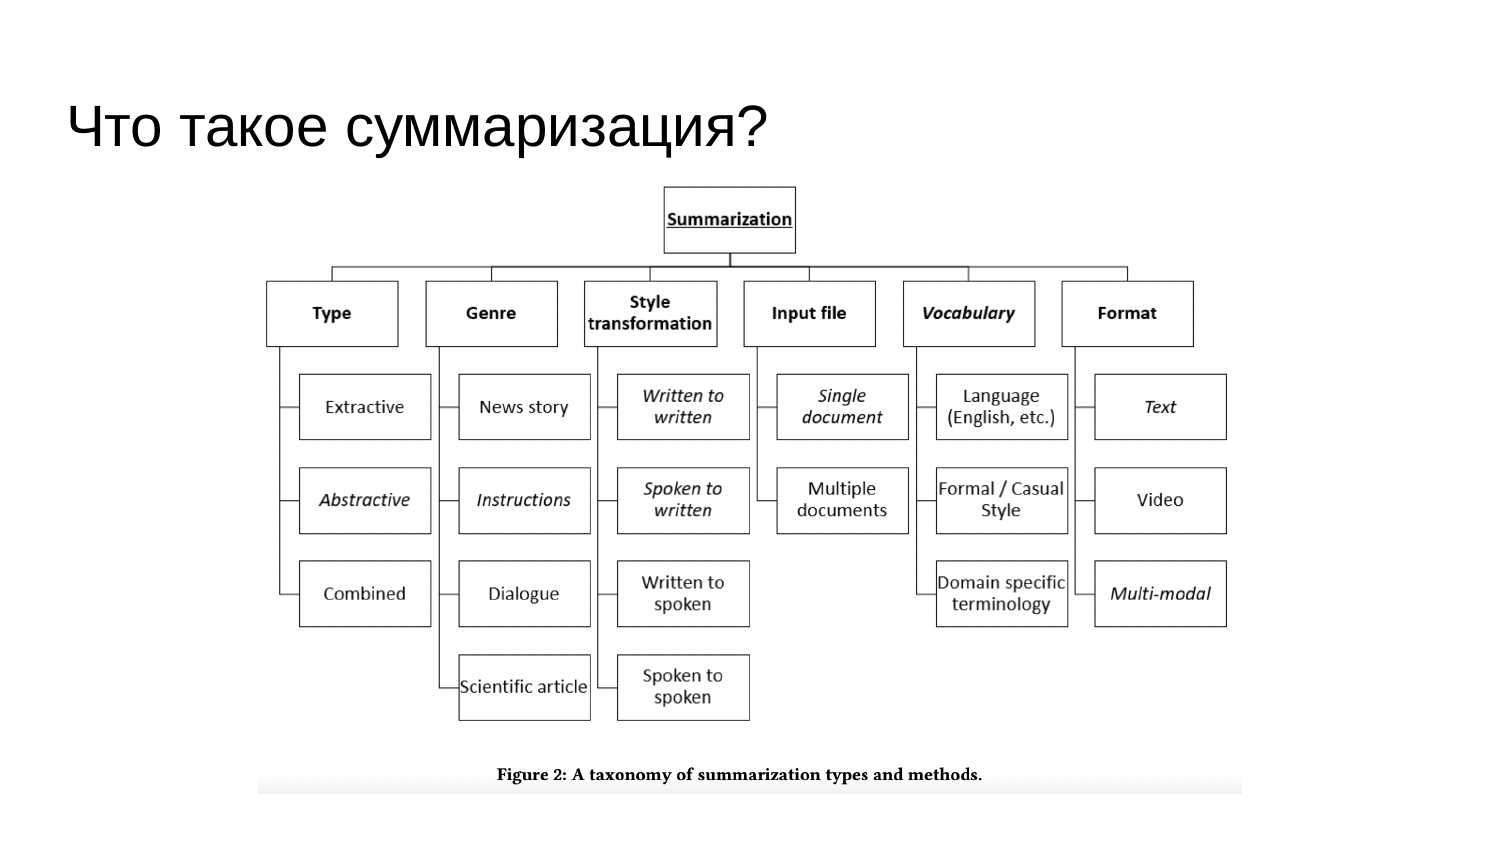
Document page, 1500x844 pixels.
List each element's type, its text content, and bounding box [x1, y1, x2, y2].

picture [258, 166, 1242, 794]
title Что такое суммаризация? [51, 72, 1449, 167]
